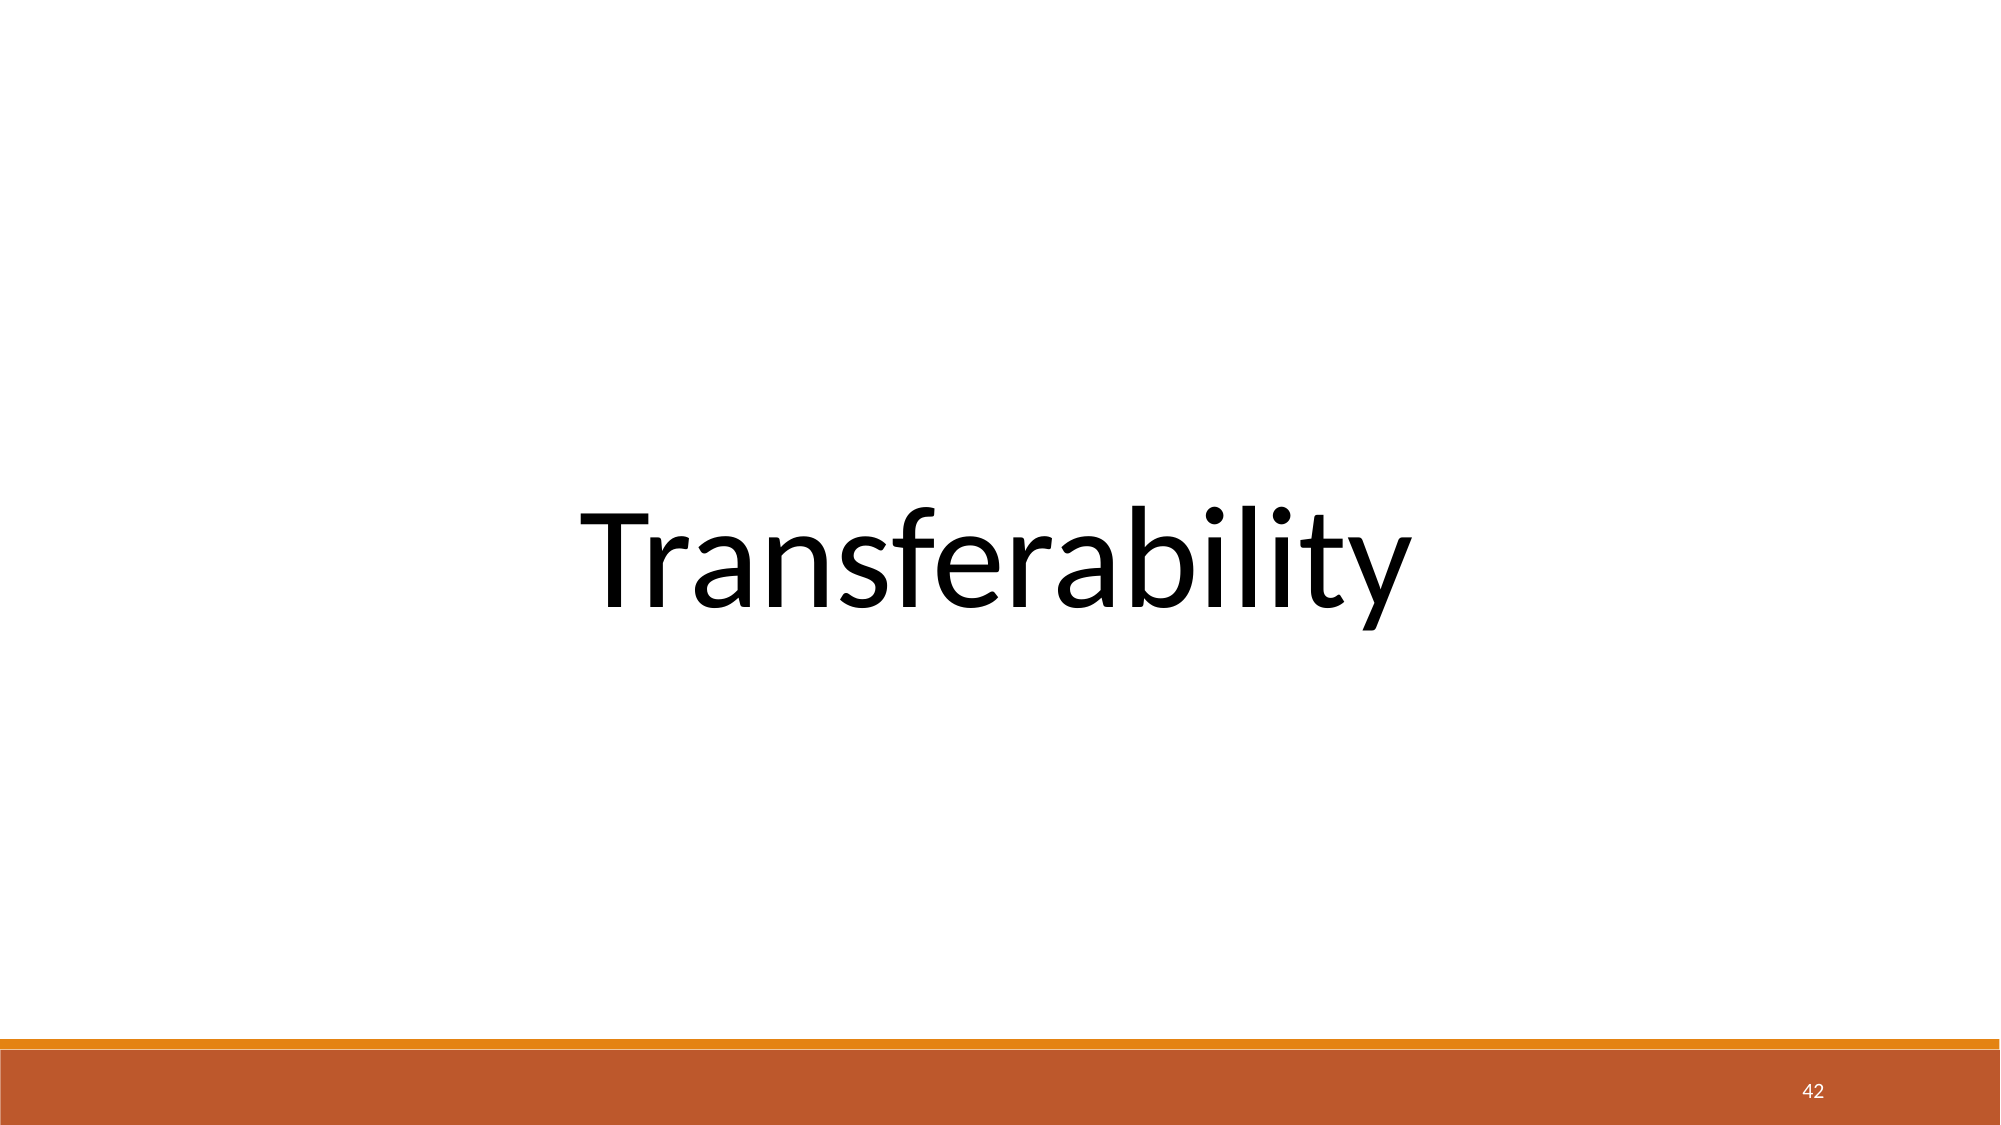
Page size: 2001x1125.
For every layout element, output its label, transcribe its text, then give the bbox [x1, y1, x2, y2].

text_box Transferability [414, 453, 1580, 644]
slide_number 42 [1624, 1059, 1840, 1120]
